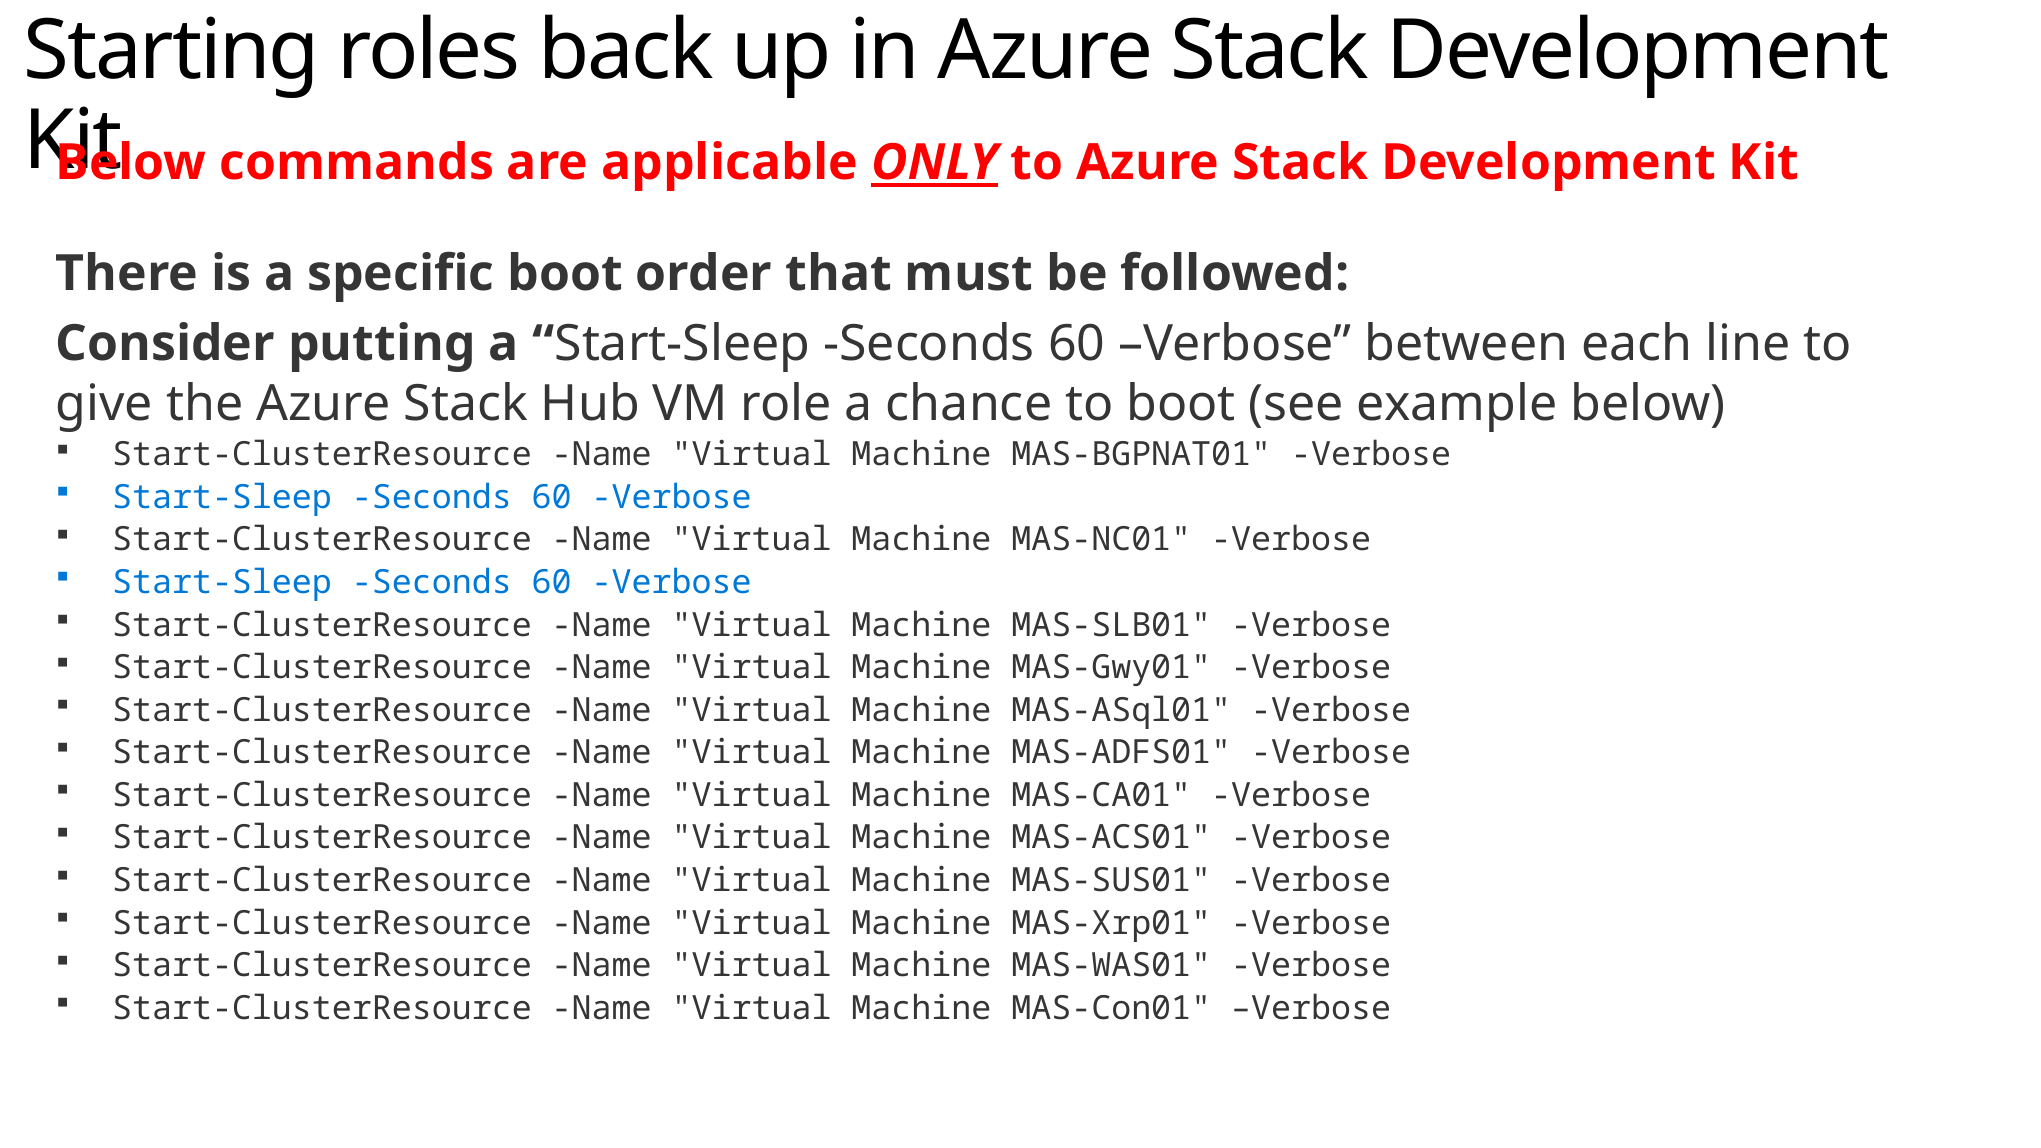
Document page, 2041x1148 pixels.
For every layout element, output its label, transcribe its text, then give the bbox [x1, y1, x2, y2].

list There is a specific boot order that must be followed: Consider putting a “Start-Sleep -Seconds 60 –Verbose” between each line to give the Azure Stack Hub VM role a chance to boot (see example below) Start-ClusterResource -Name "Virtual Machine MAS-BGPNAT01" -Verbose Start-Sleep -Seconds 60 -Verbose Start-ClusterResource -Name "Virtual Machine MAS-NC01" -Verbose Start-Sleep -Seconds 60 -Verbose Start-ClusterResource -Name "Virtual Machine MAS-SLB01" -Verbose Start-ClusterResource -Name "Virtual Machine MAS-Gwy01" -Verbose Start-ClusterResource -Name "Virtual Machine MAS-ASql01" -Verbose Start-ClusterResource -Name "Virtual Machine MAS-ADFS01" -Verbose Start-ClusterResource -Name "Virtual Machine MAS-CA01" -Verbose Start-ClusterResource -Name "Virtual Machine MAS-ACS01" -Verbose Start-ClusterResource -Name "Virtual Machine MAS-SUS01" -Verbose Start-ClusterResource -Name "Virtual Machine MAS-Xrp01" -Verbose Start-ClusterResource -Name "Virtual Machine MAS-WAS01" -Verbose Start-ClusterResource -Name "Virtual Machine MAS-Con01" –Verbose [31, 225, 1982, 1072]
text_box Below commands are applicable ONLY to Azure Stack Development Kit [31, 121, 1924, 206]
title Starting roles back up in Azure Stack Development Kit [0, 0, 1951, 142]
